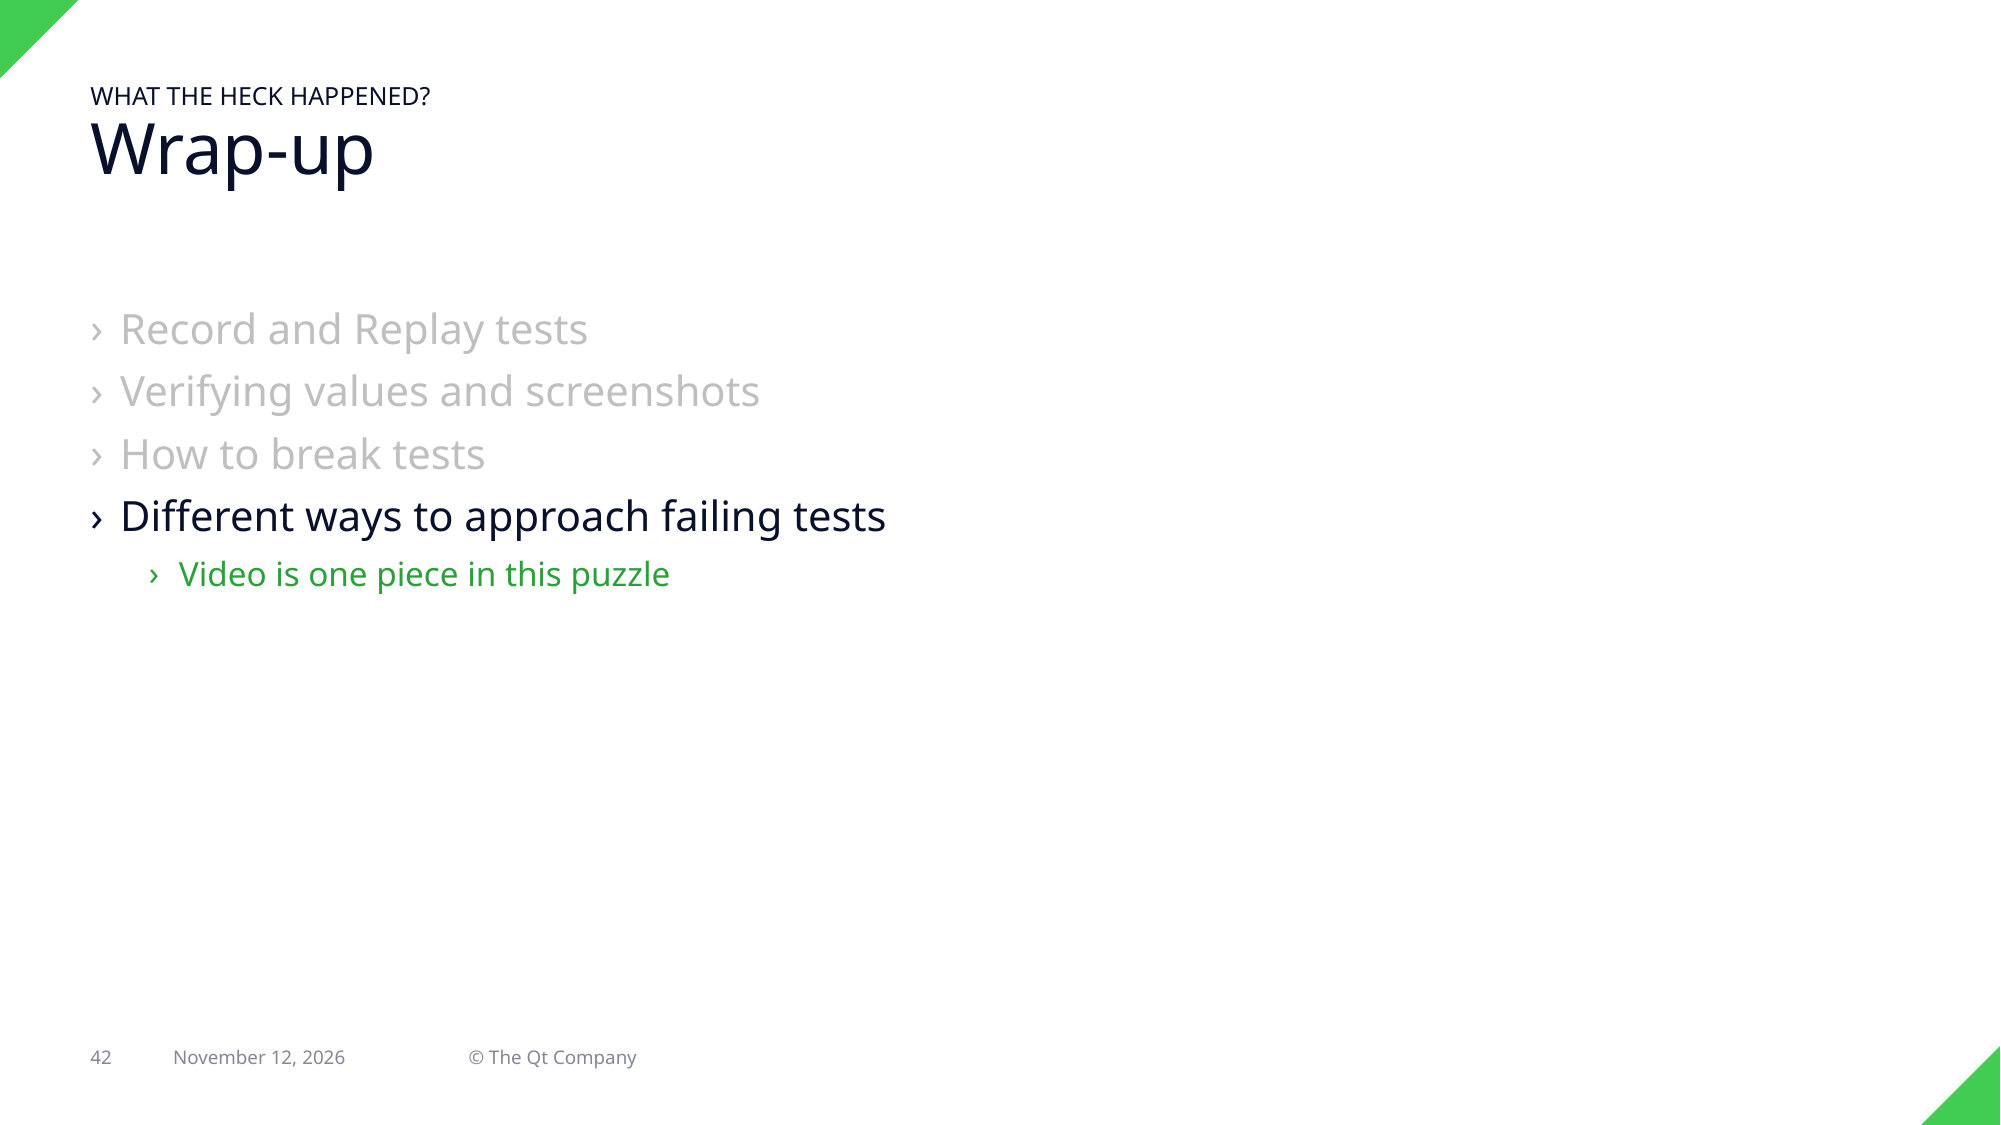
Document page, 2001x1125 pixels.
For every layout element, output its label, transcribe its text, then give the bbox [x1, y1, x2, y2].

list What the heck happened? [90, 78, 1910, 114]
footer © The Qt Company [468, 1046, 1910, 1071]
slide_number 42 [90, 1046, 174, 1071]
title Wrap-up [90, 114, 1910, 268]
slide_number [174, 1046, 468, 1071]
list Record and Replay tests Verifying values and screenshots How to break tests Different ways to approach failing tests Video is one piece in this puzzle [90, 302, 1910, 1012]
